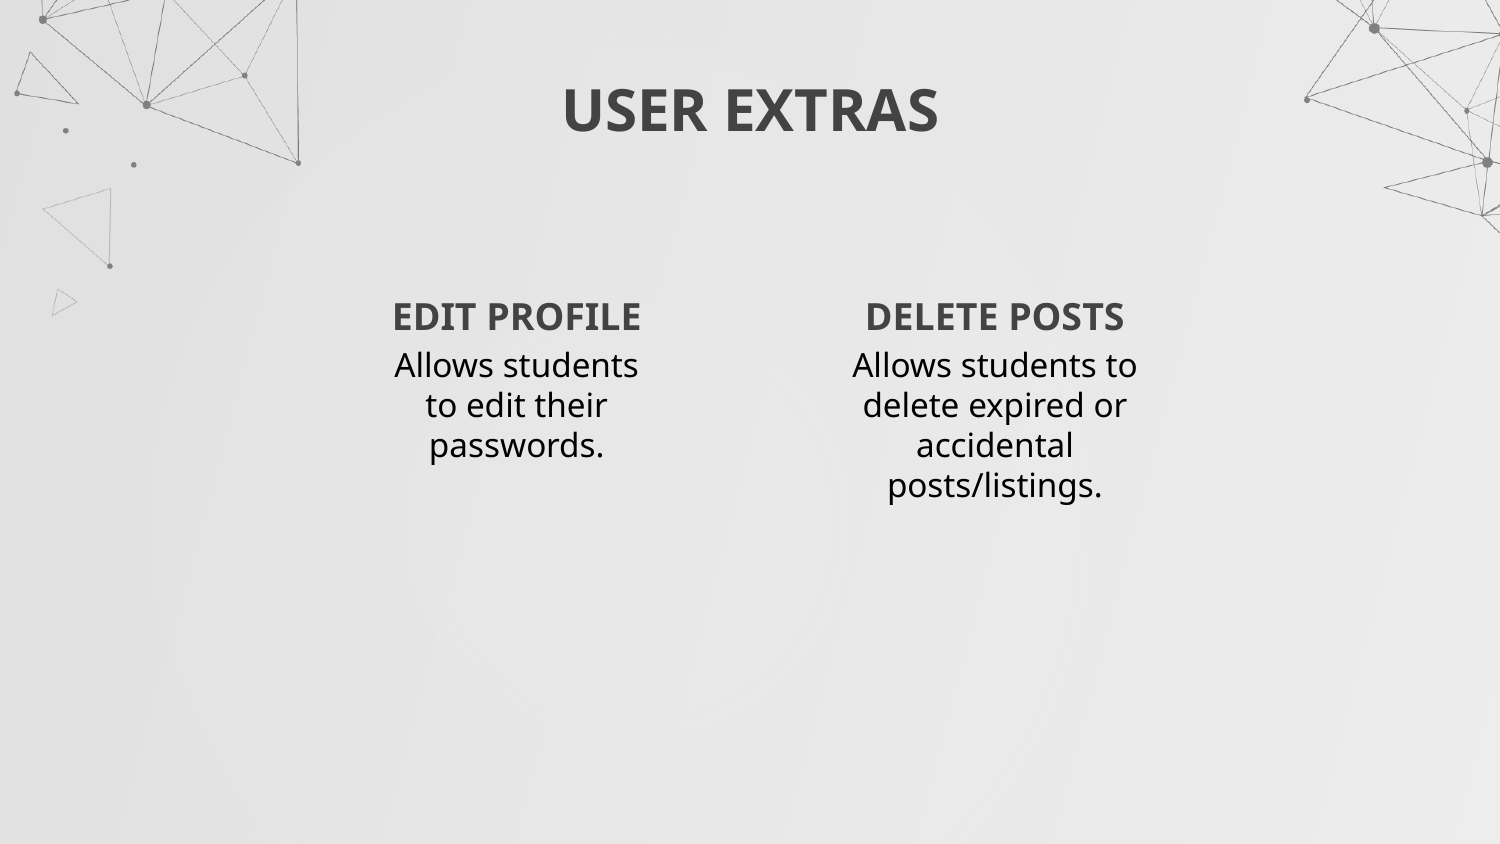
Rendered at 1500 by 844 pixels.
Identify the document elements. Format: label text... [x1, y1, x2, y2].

title DELETE POSTS [838, 282, 1152, 329]
subtitle Allows students to delete expired or accidental posts/listings. [812, 329, 1178, 494]
title USER EXTRAS [322, 57, 1178, 214]
subtitle Allows students to edit their passwords. [360, 329, 674, 494]
picture [0, 0, 1500, 844]
title EDIT PROFILE [360, 282, 674, 329]
